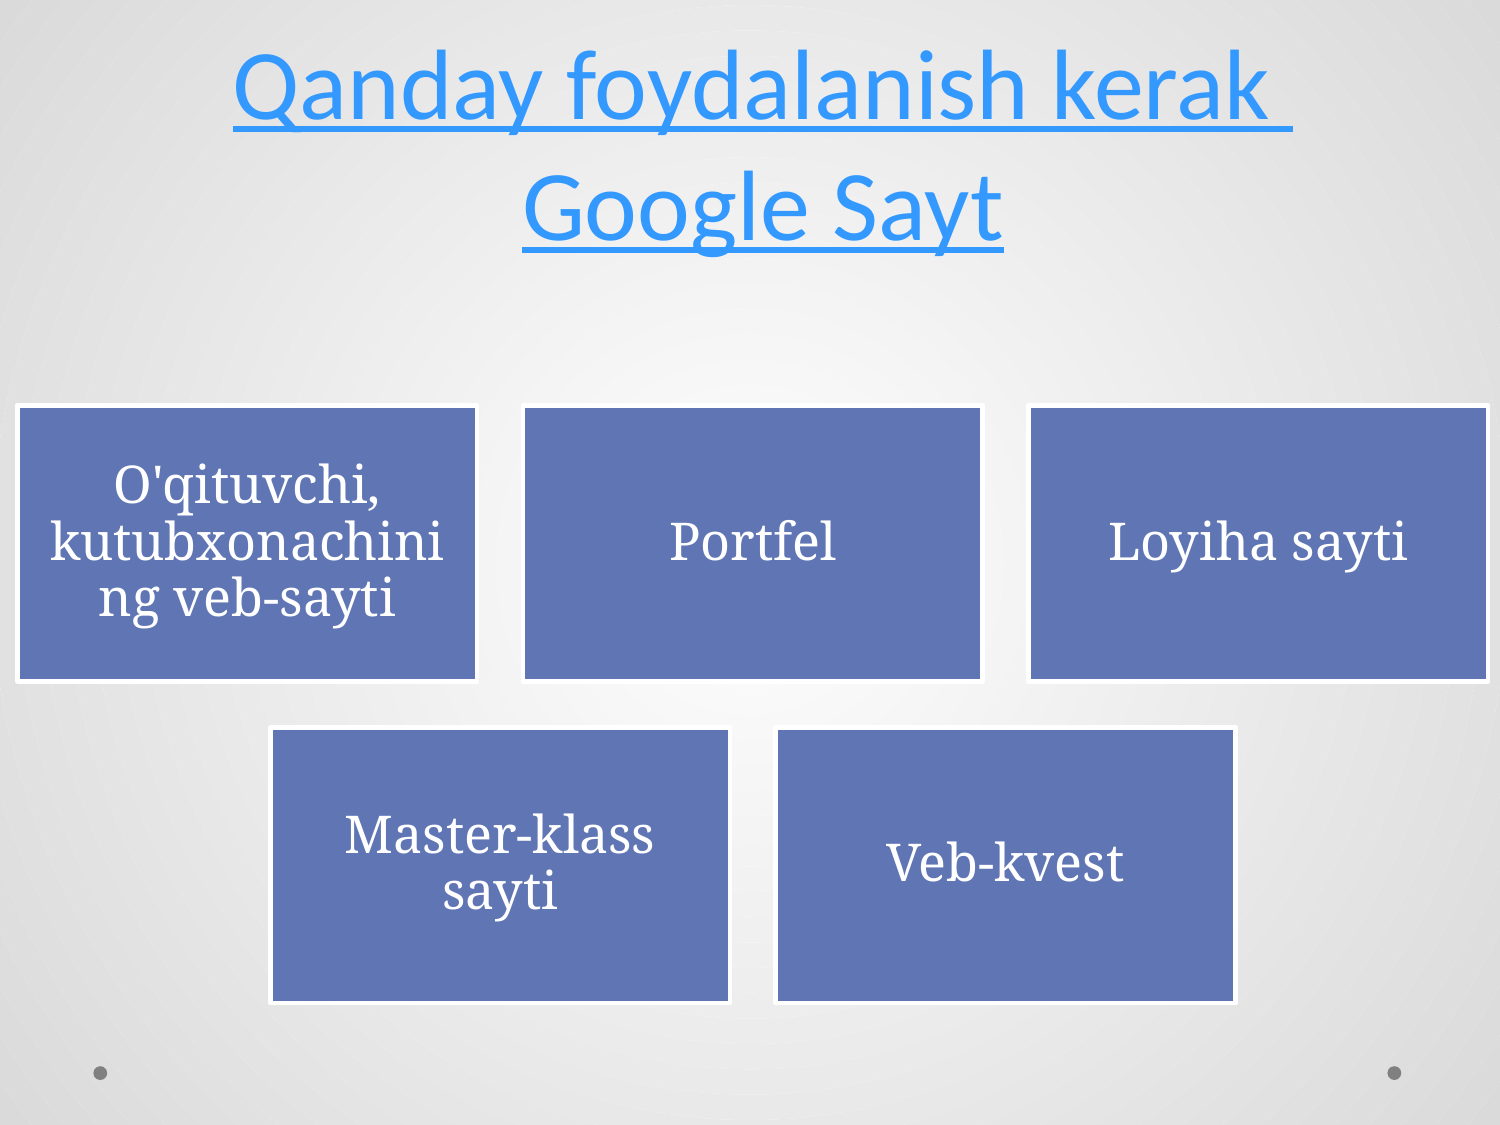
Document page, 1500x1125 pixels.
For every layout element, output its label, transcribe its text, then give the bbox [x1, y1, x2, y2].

title Qanday foydalanish kerak Google Sayt [76, 125, 1450, 276]
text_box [17, 349, 1489, 1059]
